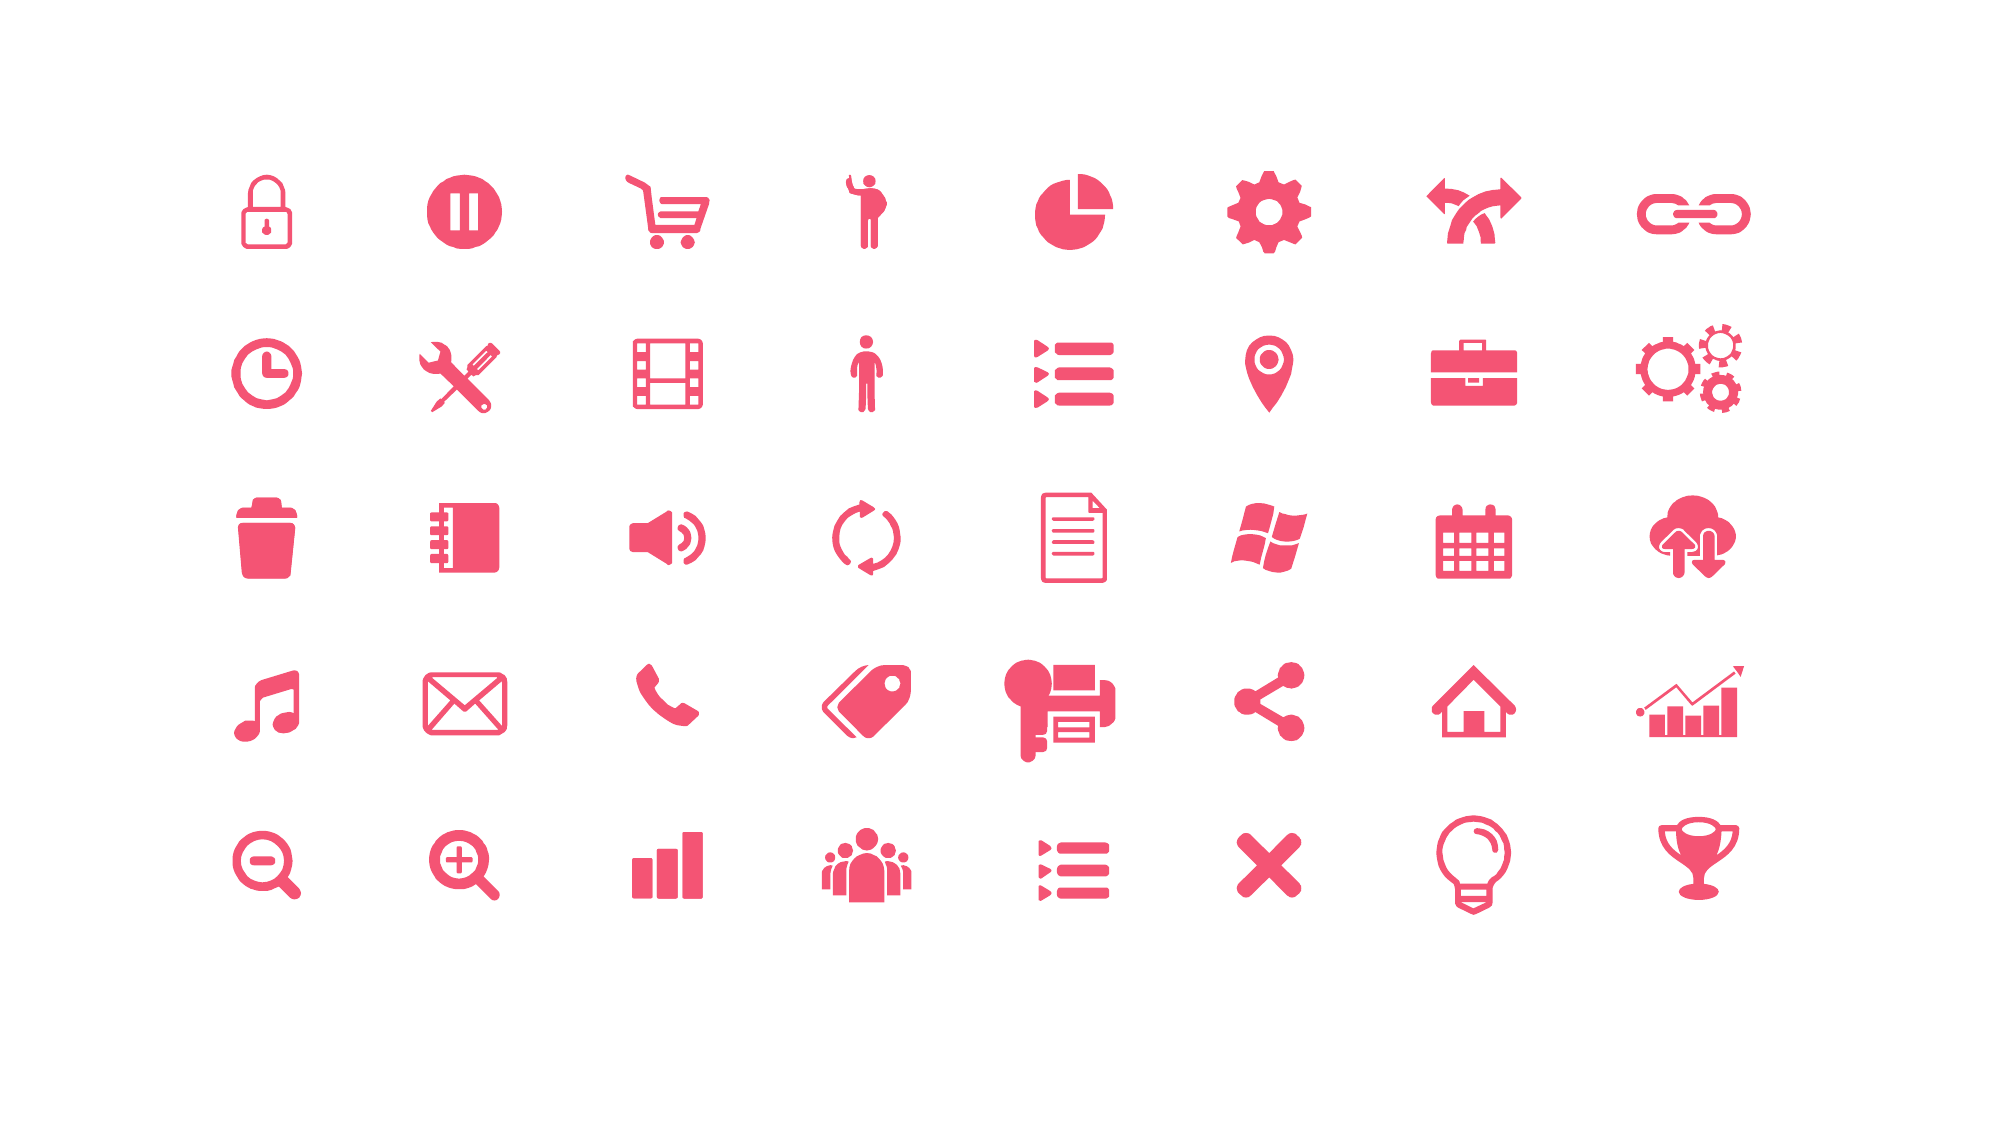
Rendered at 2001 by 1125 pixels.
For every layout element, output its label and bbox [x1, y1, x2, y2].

text_box [625, 174, 710, 249]
text_box [427, 174, 503, 249]
text_box [1034, 339, 1049, 358]
text_box [821, 665, 869, 739]
text_box [880, 842, 896, 858]
text_box [632, 338, 703, 410]
text_box [849, 853, 885, 903]
text_box [419, 341, 501, 414]
text_box [855, 828, 879, 851]
text_box [1436, 815, 1512, 915]
text_box [430, 503, 500, 573]
text_box [845, 174, 887, 249]
text_box [858, 511, 901, 576]
text_box [234, 670, 300, 742]
text_box [422, 672, 508, 736]
text_box [1245, 335, 1294, 413]
text_box [632, 831, 703, 899]
text_box [1636, 194, 1751, 235]
text_box [236, 497, 298, 579]
text_box [1636, 666, 1744, 738]
text_box [1038, 840, 1052, 856]
text_box [1054, 342, 1114, 356]
text_box [1056, 864, 1110, 877]
text_box [832, 861, 849, 896]
text_box [837, 842, 854, 858]
text_box [1035, 174, 1113, 250]
text_box [1004, 659, 1052, 763]
text_box [1227, 171, 1312, 254]
text_box [1430, 339, 1517, 406]
text_box [1052, 664, 1116, 743]
text_box [1635, 324, 1742, 413]
text_box [1649, 495, 1736, 579]
text_box [821, 865, 833, 890]
text_box [629, 510, 706, 566]
text_box [636, 663, 699, 727]
text_box [1038, 885, 1052, 901]
text_box [837, 665, 911, 739]
text_box [1658, 816, 1740, 900]
text_box [1056, 842, 1110, 854]
text_box [1040, 492, 1107, 583]
text_box [1054, 367, 1114, 381]
text_box [1234, 662, 1305, 742]
text_box [1056, 887, 1110, 899]
text_box [1054, 392, 1114, 406]
text_box [1230, 503, 1308, 573]
text_box [884, 861, 912, 896]
text_box [832, 500, 876, 566]
text_box [241, 174, 293, 249]
text_box [1236, 832, 1302, 898]
text_box [898, 852, 909, 863]
text_box [850, 335, 883, 413]
text_box [1038, 864, 1052, 879]
text_box [429, 830, 500, 901]
text_box [1034, 367, 1049, 383]
text_box [232, 830, 302, 900]
text_box [1034, 390, 1049, 408]
text_box [1426, 177, 1522, 244]
text_box [231, 338, 303, 409]
text_box [1435, 504, 1513, 579]
text_box [825, 852, 836, 863]
text_box [1431, 665, 1517, 738]
